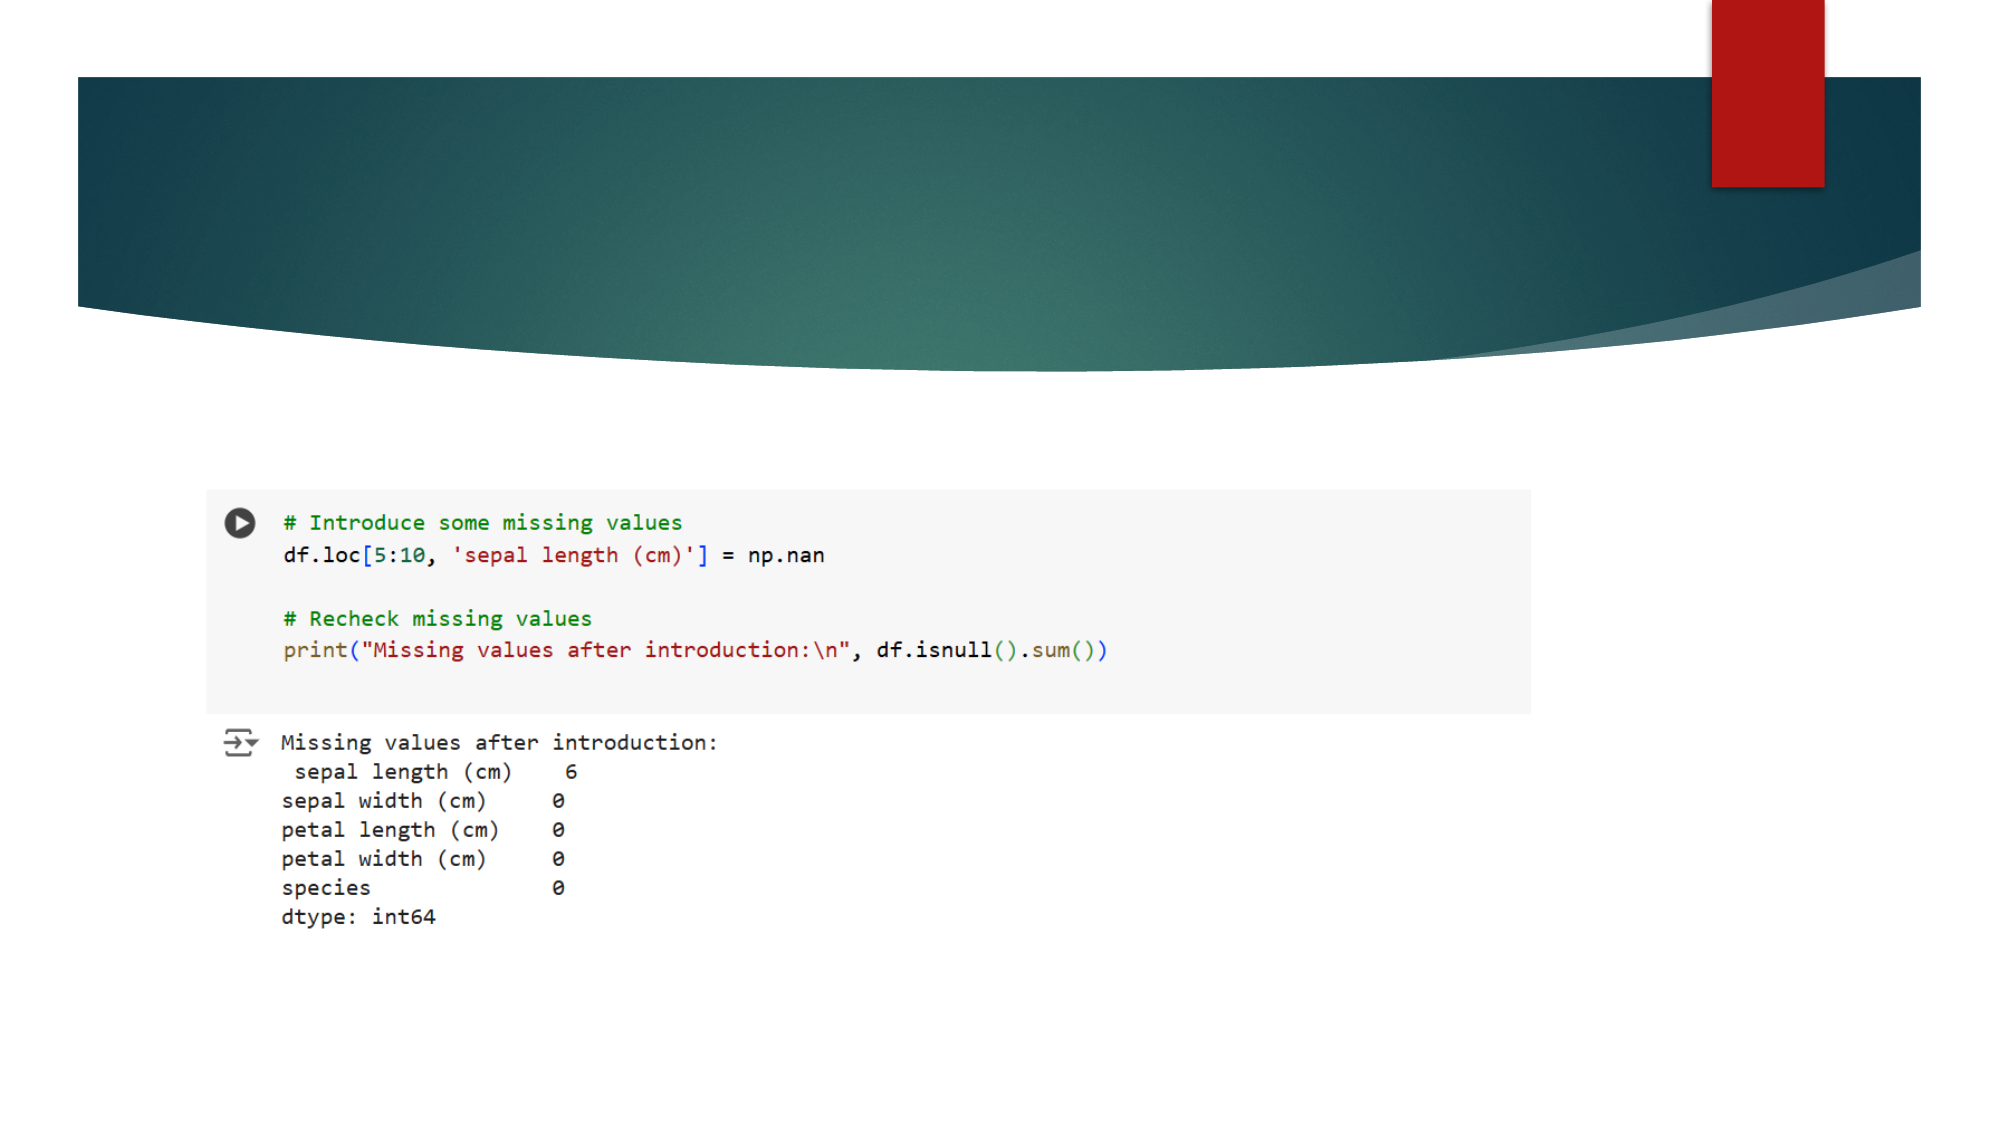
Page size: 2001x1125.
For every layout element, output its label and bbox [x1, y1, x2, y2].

list [206, 489, 1532, 949]
